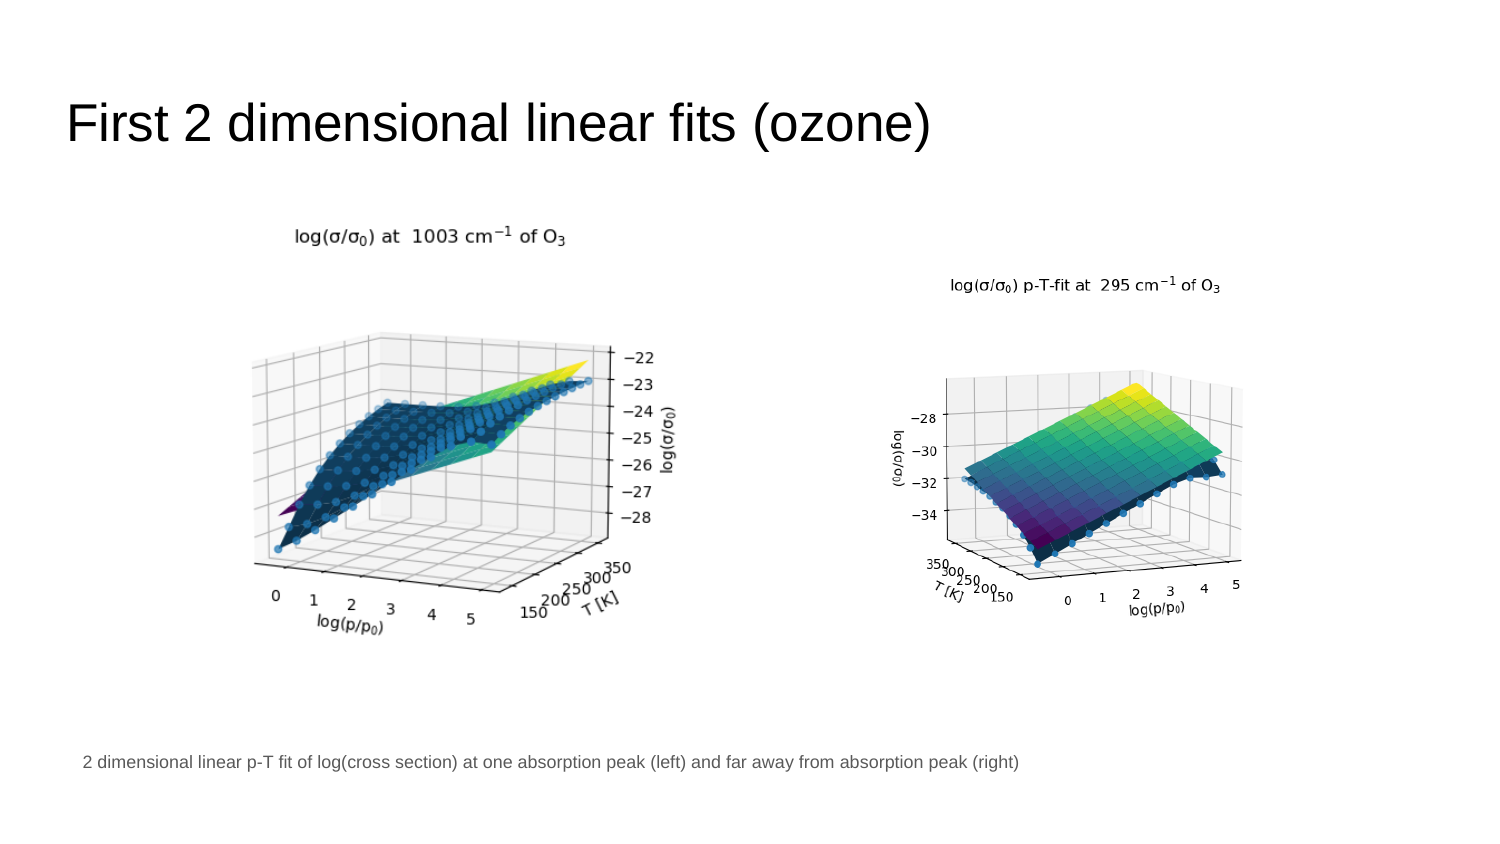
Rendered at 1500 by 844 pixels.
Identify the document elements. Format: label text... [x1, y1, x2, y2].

title First 2 dimensional linear fits (ozone) [51, 72, 1449, 167]
list 2 dimensional linear p-T fit of log(cross section) at one absorption peak (left) and far away from absorption peak (right) [51, 732, 1449, 788]
picture [65, 188, 1379, 724]
